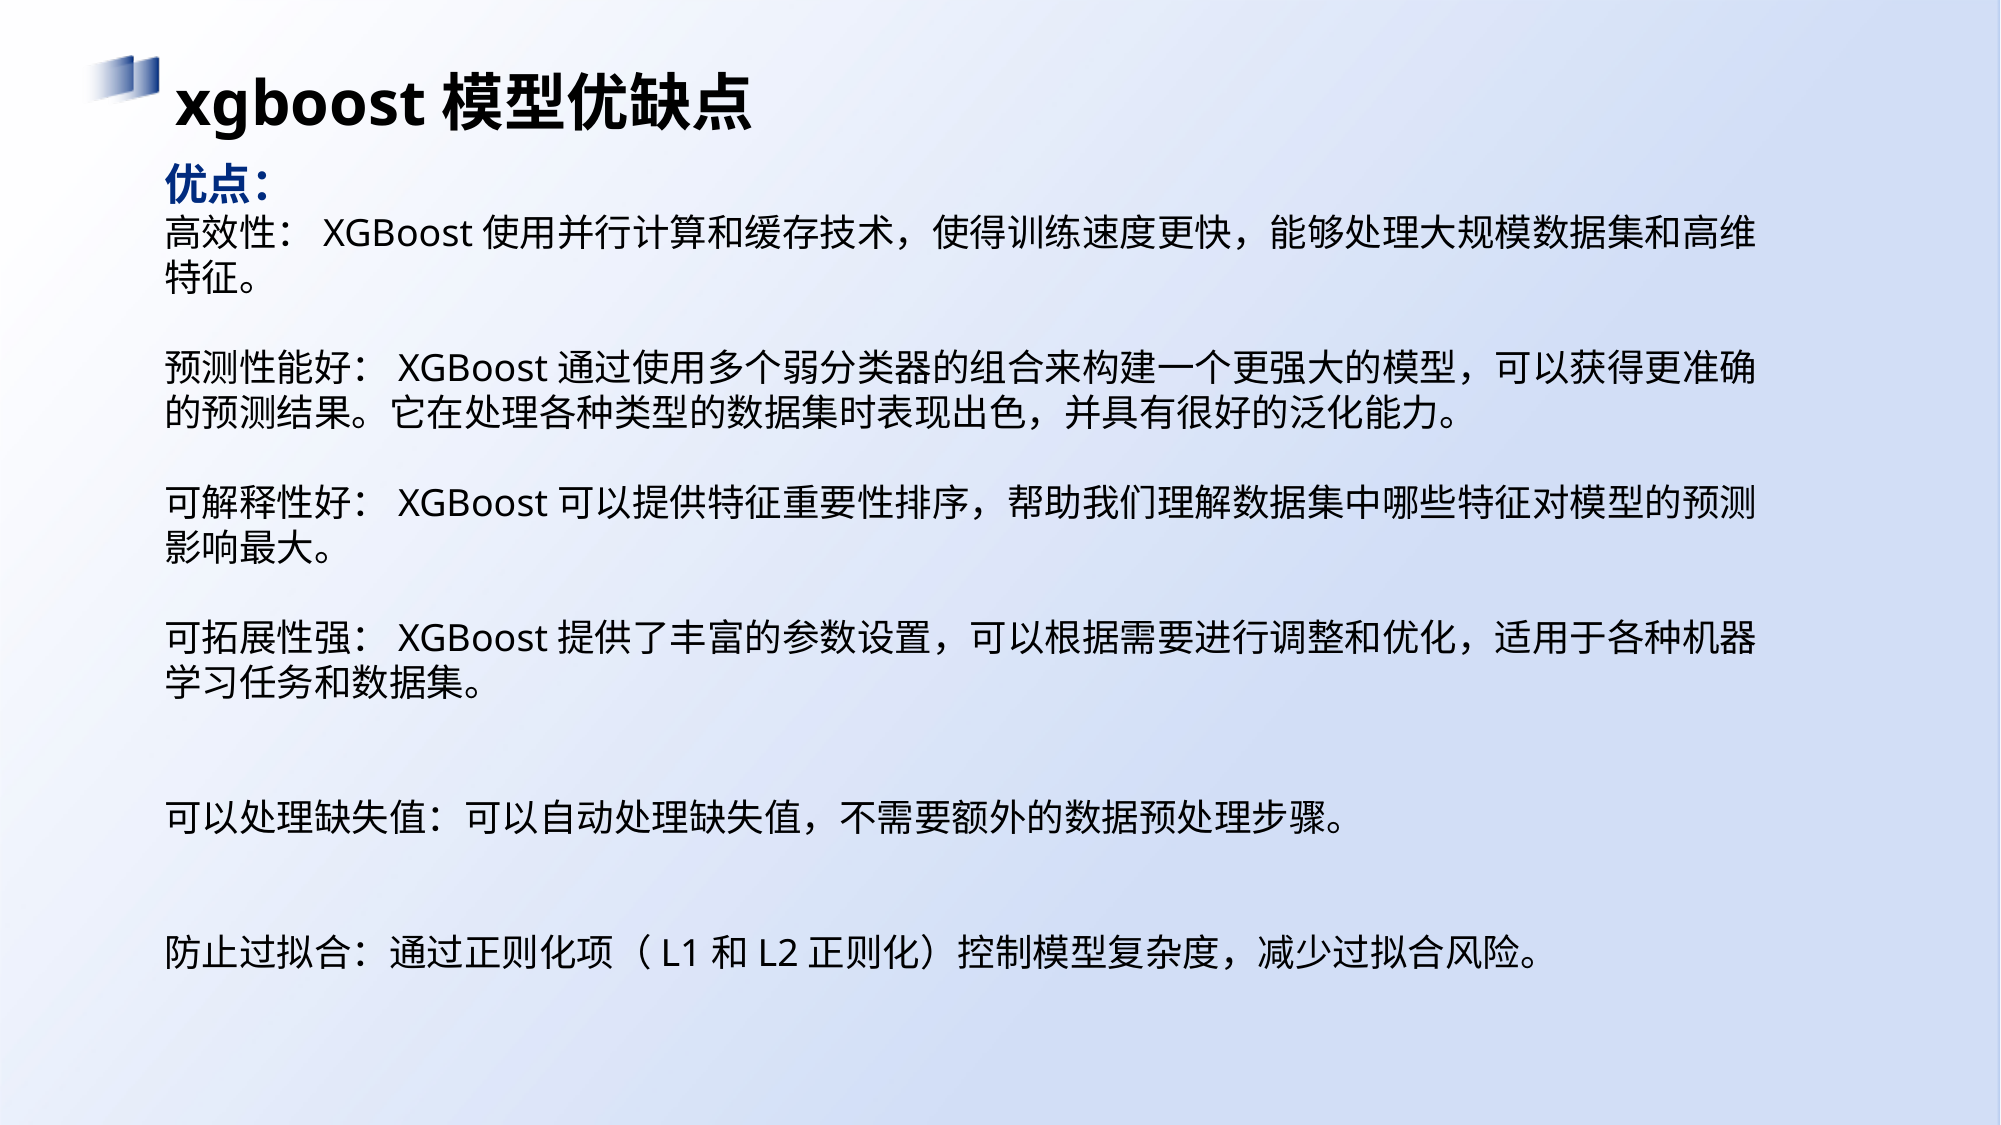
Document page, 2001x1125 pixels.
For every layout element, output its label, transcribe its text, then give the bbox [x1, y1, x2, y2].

text_box xgboost模型优缺点 [159, 16, 1700, 147]
text_box 优点： 高效性：XGBoost使用并行计算和缓存技术，使得训练速度更快，能够处理大规模数据集和高维特征。 预测性能好：XGBoost通过使用多个弱分类器的组合来构建一个更强大的模型，可以获得更准确的预测结果。它在处理各种类型的数据集时表现出色，并具有很好的泛化能力。 可解释性好：XGBoost可以提供特征重要性排序，帮助我们理解数据集中哪些特征对模型的预测影响最大。 可拓展性强：XGBoost提供了丰富的参数设置，可以根据需要进行调整和优化，适用于各种机器学习任务和数据集。 可以处理缺失值：可以自动处理缺失值，不需要额外的数据预处理步骤。 防止过拟合：通过正则化项（L1和L2正则化）控制模型复杂度，减少过拟合风险。 [147, 147, 1787, 984]
picture [0, 0, 2001, 1125]
